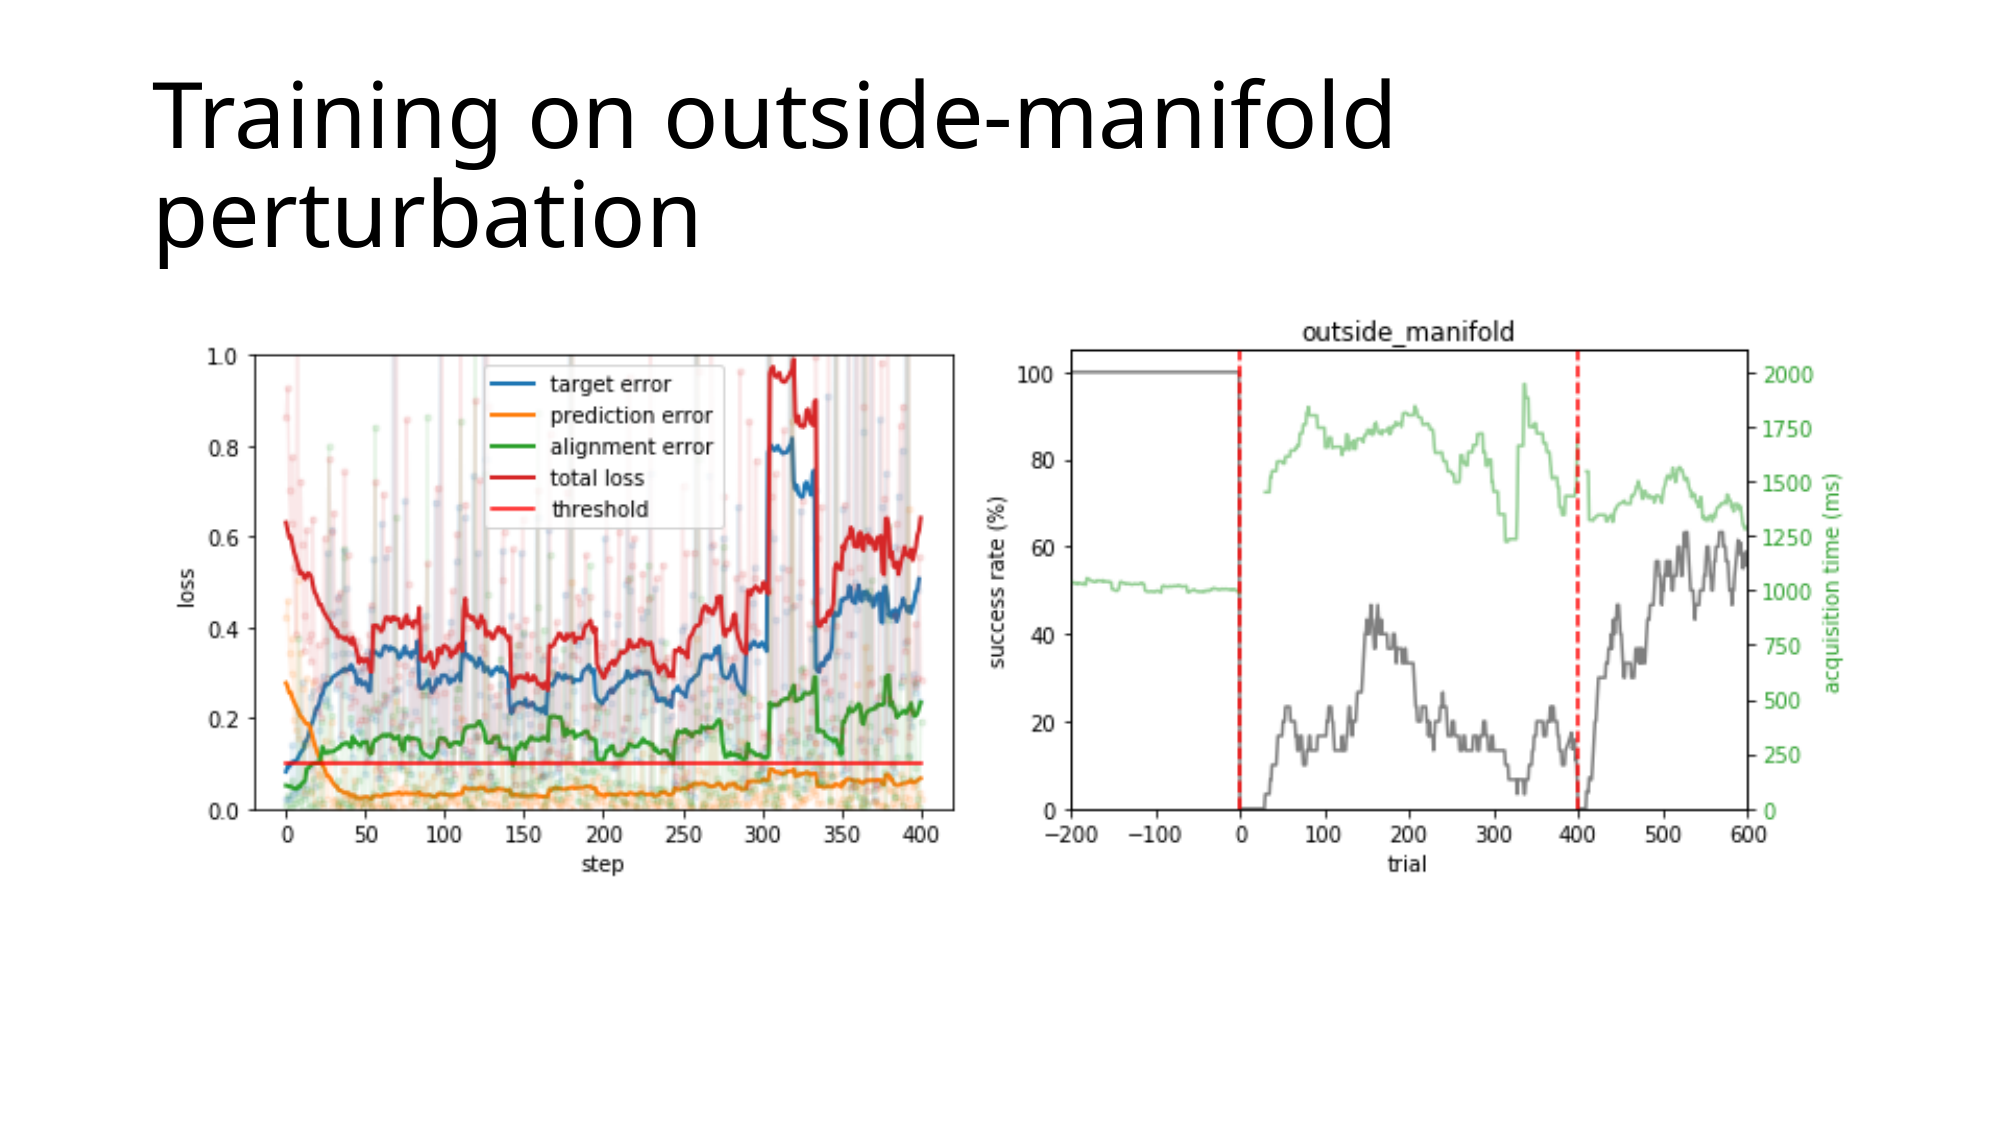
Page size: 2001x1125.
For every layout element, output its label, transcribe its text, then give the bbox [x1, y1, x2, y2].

title Training on outside-manifold perturbation [137, 59, 1863, 278]
picture [163, 304, 1858, 889]
